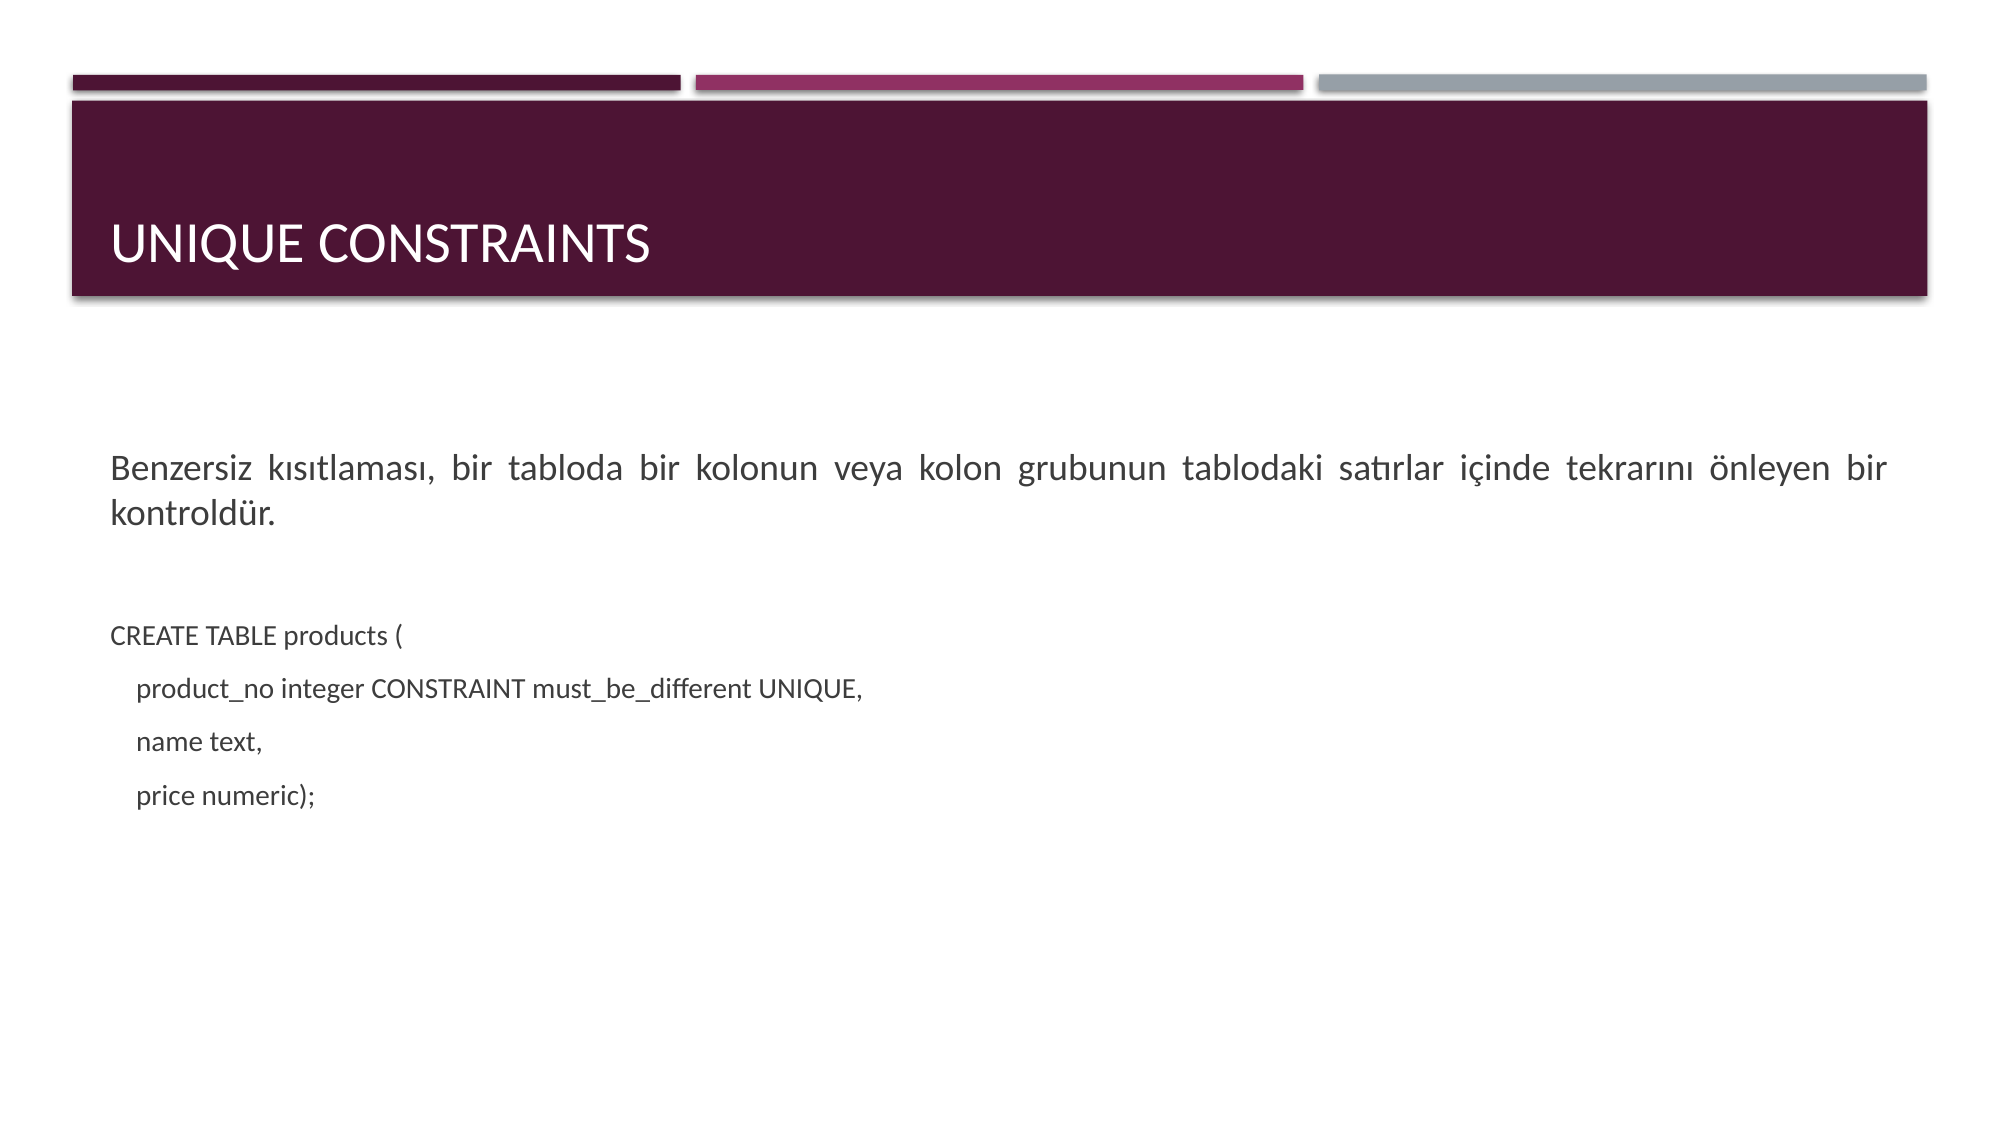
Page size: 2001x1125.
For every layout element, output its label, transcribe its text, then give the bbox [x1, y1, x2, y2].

list Benzersiz kısıtlaması, bir tabloda bir kolonun veya kolon grubunun tablodaki satırlar içinde tekrarını önleyen bir kontroldür. CREATE TABLE products ( product_no integer CONSTRAINT must_be_different UNIQUE, name text, price numeric); [95, 357, 1905, 962]
title Unıque constraınts [95, 115, 1905, 282]
